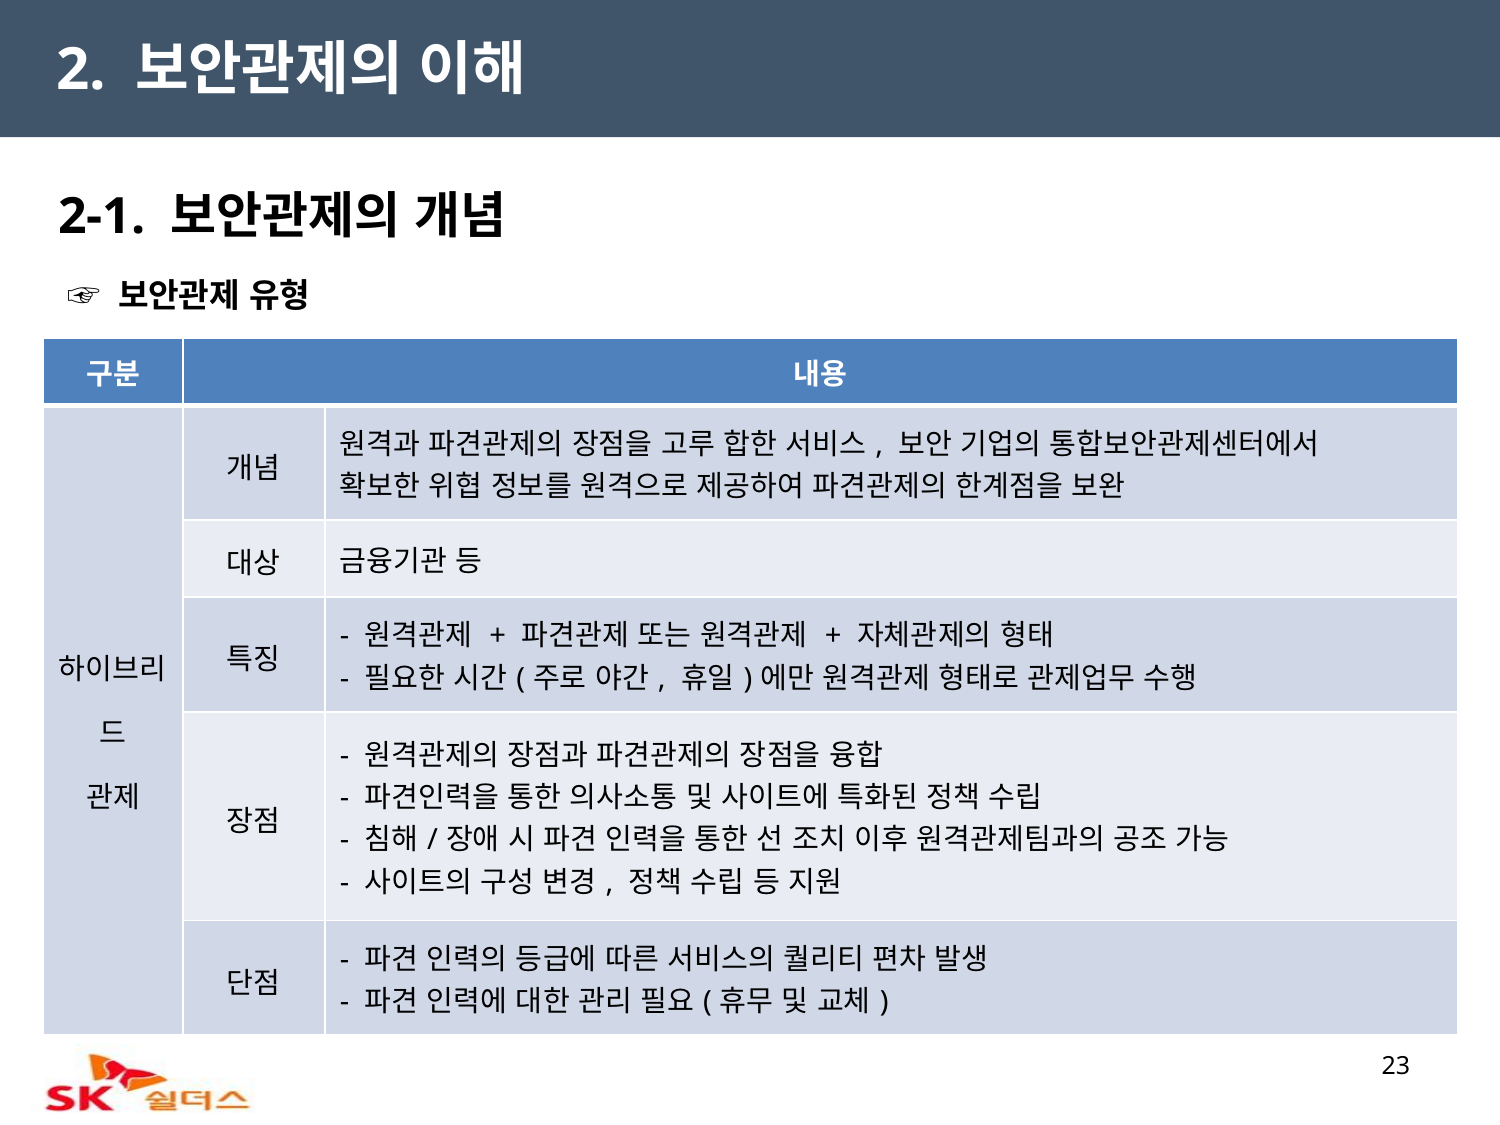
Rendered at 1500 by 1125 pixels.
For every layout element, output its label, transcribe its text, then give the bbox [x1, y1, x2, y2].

text_box 2-1. 보안관제의 개념 [42, 171, 1461, 257]
table_cell 원격과 파견관제의 장점을 고루 합한 서비스, 보안 기업의 통합보안관제센터에서 확보한 위협 정보를 원격으로 제공하여 파견관제의 한계점을 보완 [326, 408, 1457, 519]
table_cell 특징 [184, 598, 324, 711]
text_box ☞ 보안관제 유형 [43, 267, 1459, 322]
table_header 내용 [184, 339, 1457, 403]
table_cell 금융기관 등 [326, 521, 1457, 596]
slide_number 23 [1074, 1042, 1425, 1103]
table_cell 하이브리드 관제 [44, 408, 182, 1034]
text_box 2. 보안관제의 이해 [39, 17, 752, 116]
table_cell 개념 [184, 408, 324, 519]
table_cell - 원격관제의 장점과 파견관제의 장점을 융합 - 파견인력을 통한 의사소통 및 사이트에 특화된 정책 수립 - 침해/장애 시 파견 인력을 통한 선 조치 이후 원격관제팀과의 공조 가능 - 사이트의 구성 변경, 정책 수립 등 지원 [326, 713, 1457, 920]
table_cell 장점 [184, 713, 324, 920]
table_cell - 원격관제 + 파견관제 또는 원격관제 + 자체관제의 형태 - 필요한 시간(주로 야간, 휴일)에만 원격관제 형태로 관제업무 수행 [326, 598, 1457, 711]
table_header 구분 [44, 339, 182, 403]
table_cell 단점 [184, 921, 324, 1034]
table_cell 대상 [184, 521, 324, 596]
table_cell - 파견 인력의 등급에 따른 서비스의 퀄리티 편차 발생 - 파견 인력에 대한 관리 필요(휴무 및 교체) [326, 921, 1457, 1034]
picture [17, 1044, 267, 1121]
